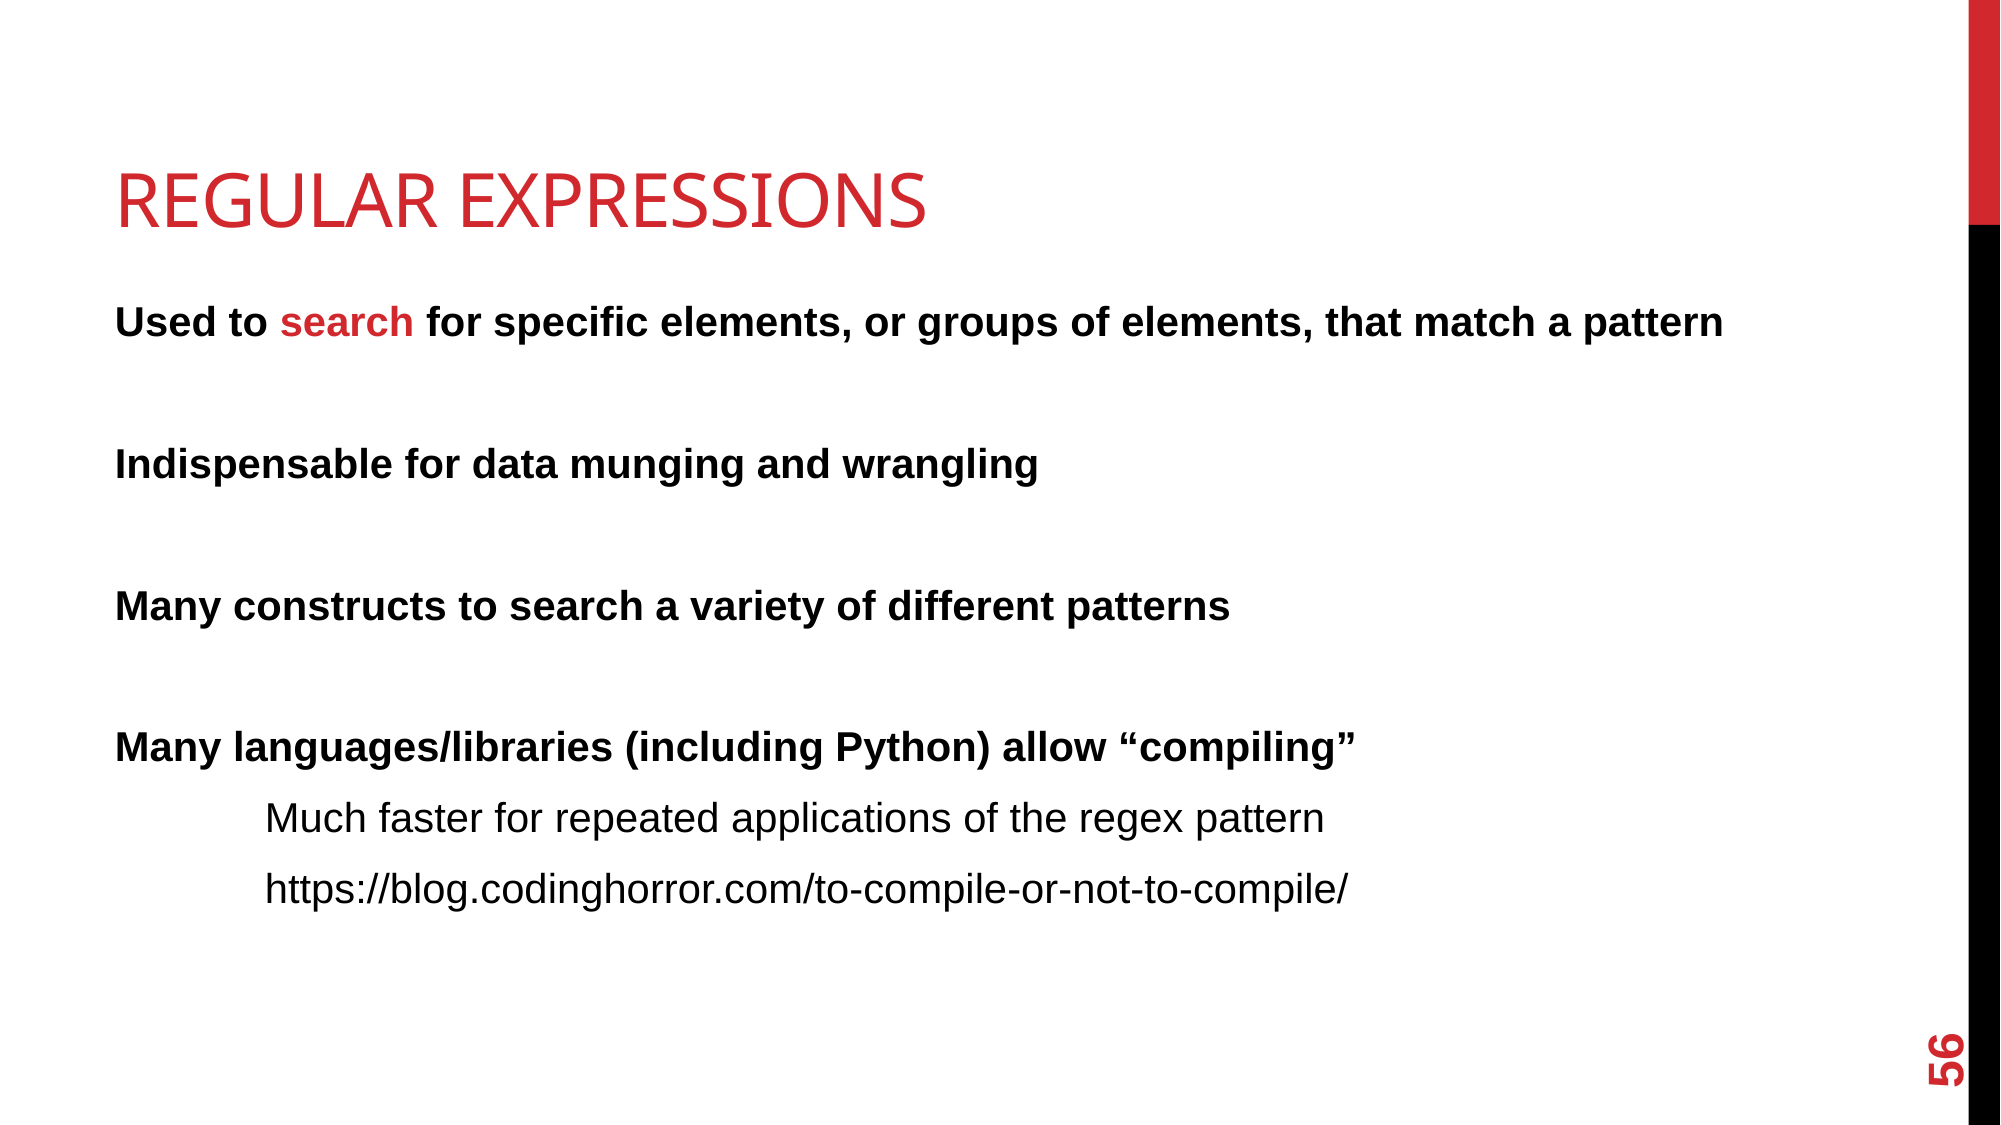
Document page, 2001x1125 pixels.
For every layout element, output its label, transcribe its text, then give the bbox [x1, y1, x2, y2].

slide_number 56 [1903, 887, 1984, 1104]
title Regular Expressions [99, 25, 1367, 250]
list Used to search for specific elements, or groups of elements, that match a pattern Indispensable for data munging and wrangling Many constructs to search a variety of different patterns Many languages/libraries (including Python) allow “compiling” Much faster for repeated applications of the regex pattern https://blog.codinghorror.com/to-compile-or-not-to-compile/ [99, 287, 1767, 1005]
